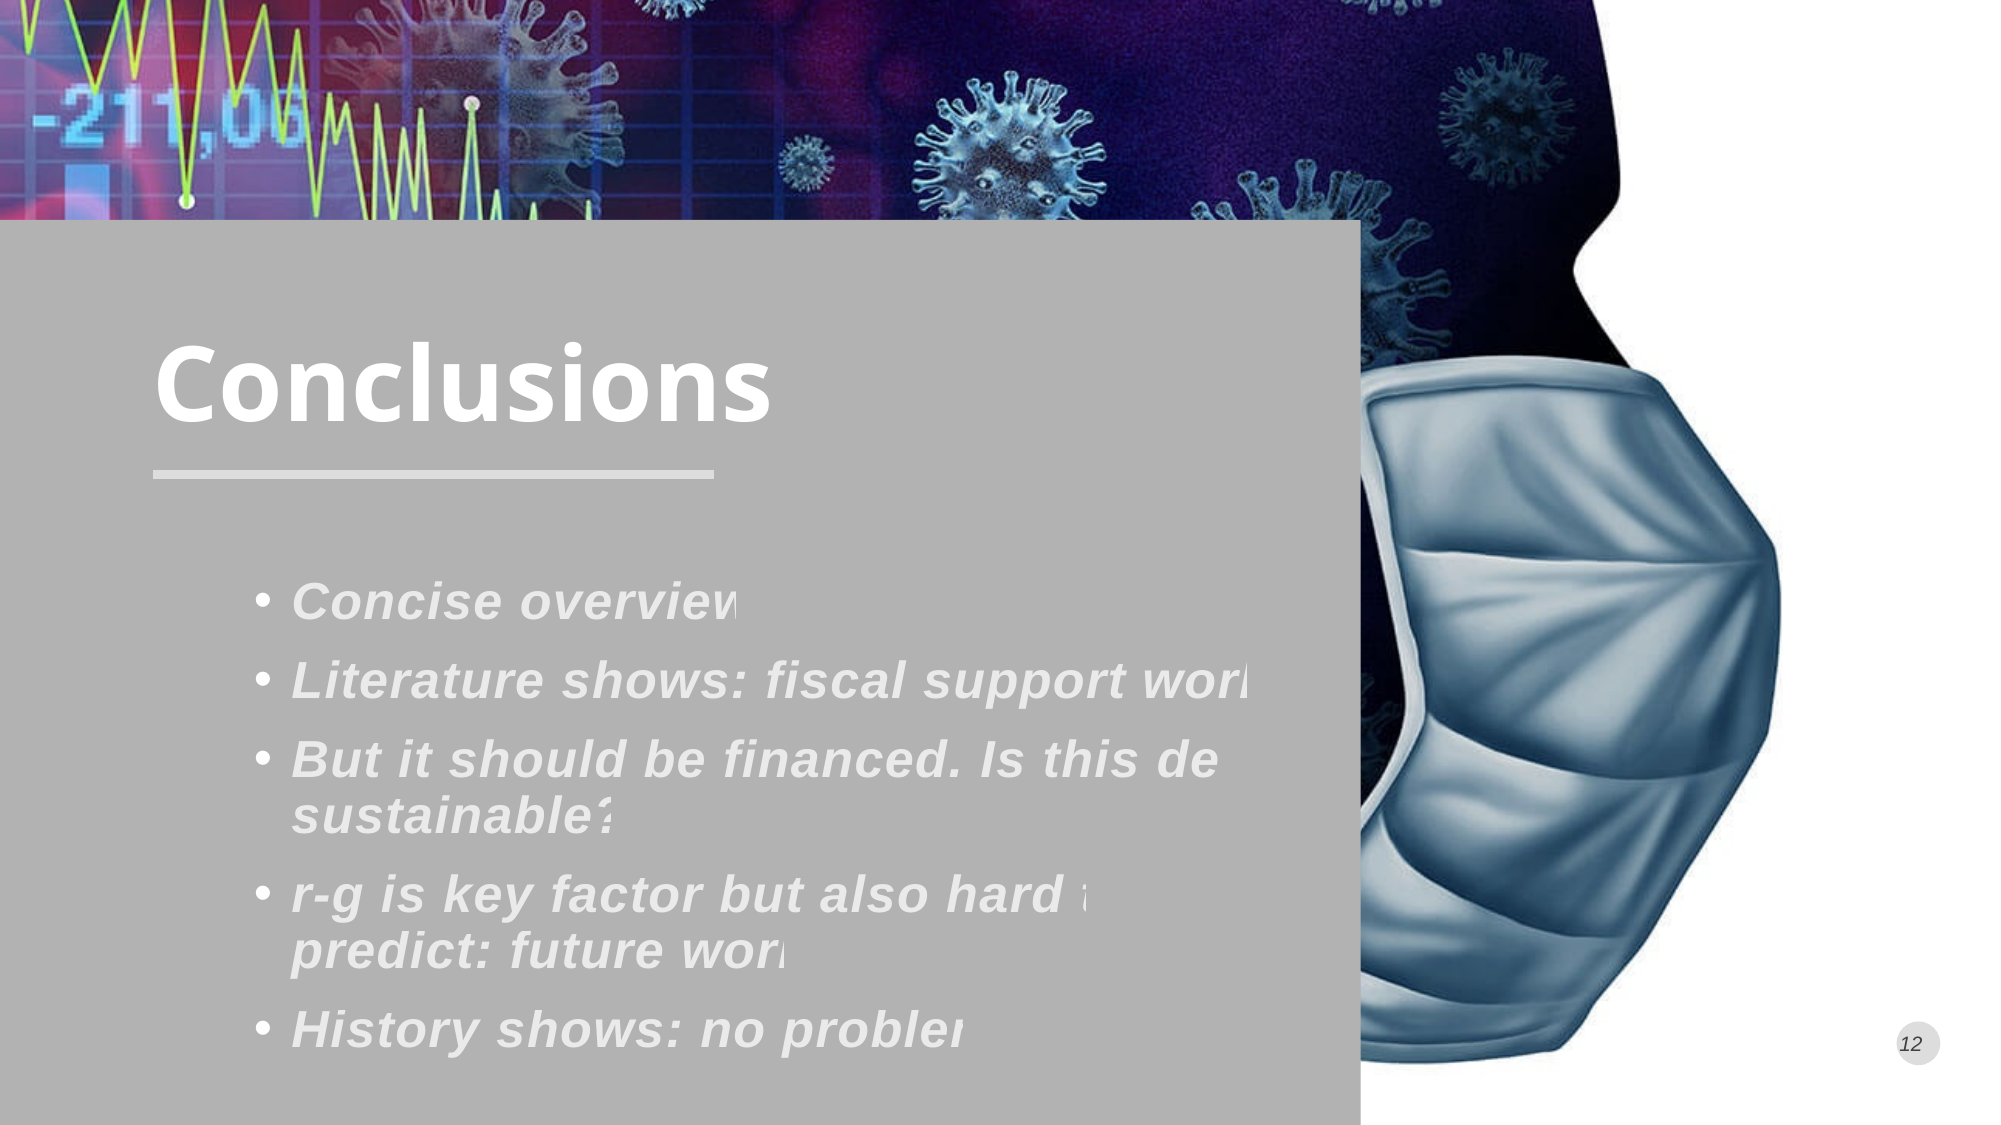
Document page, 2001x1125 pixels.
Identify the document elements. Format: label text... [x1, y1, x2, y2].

slide_number 12 [1878, 1012, 1938, 1073]
picture [0, 0, 1848, 1125]
